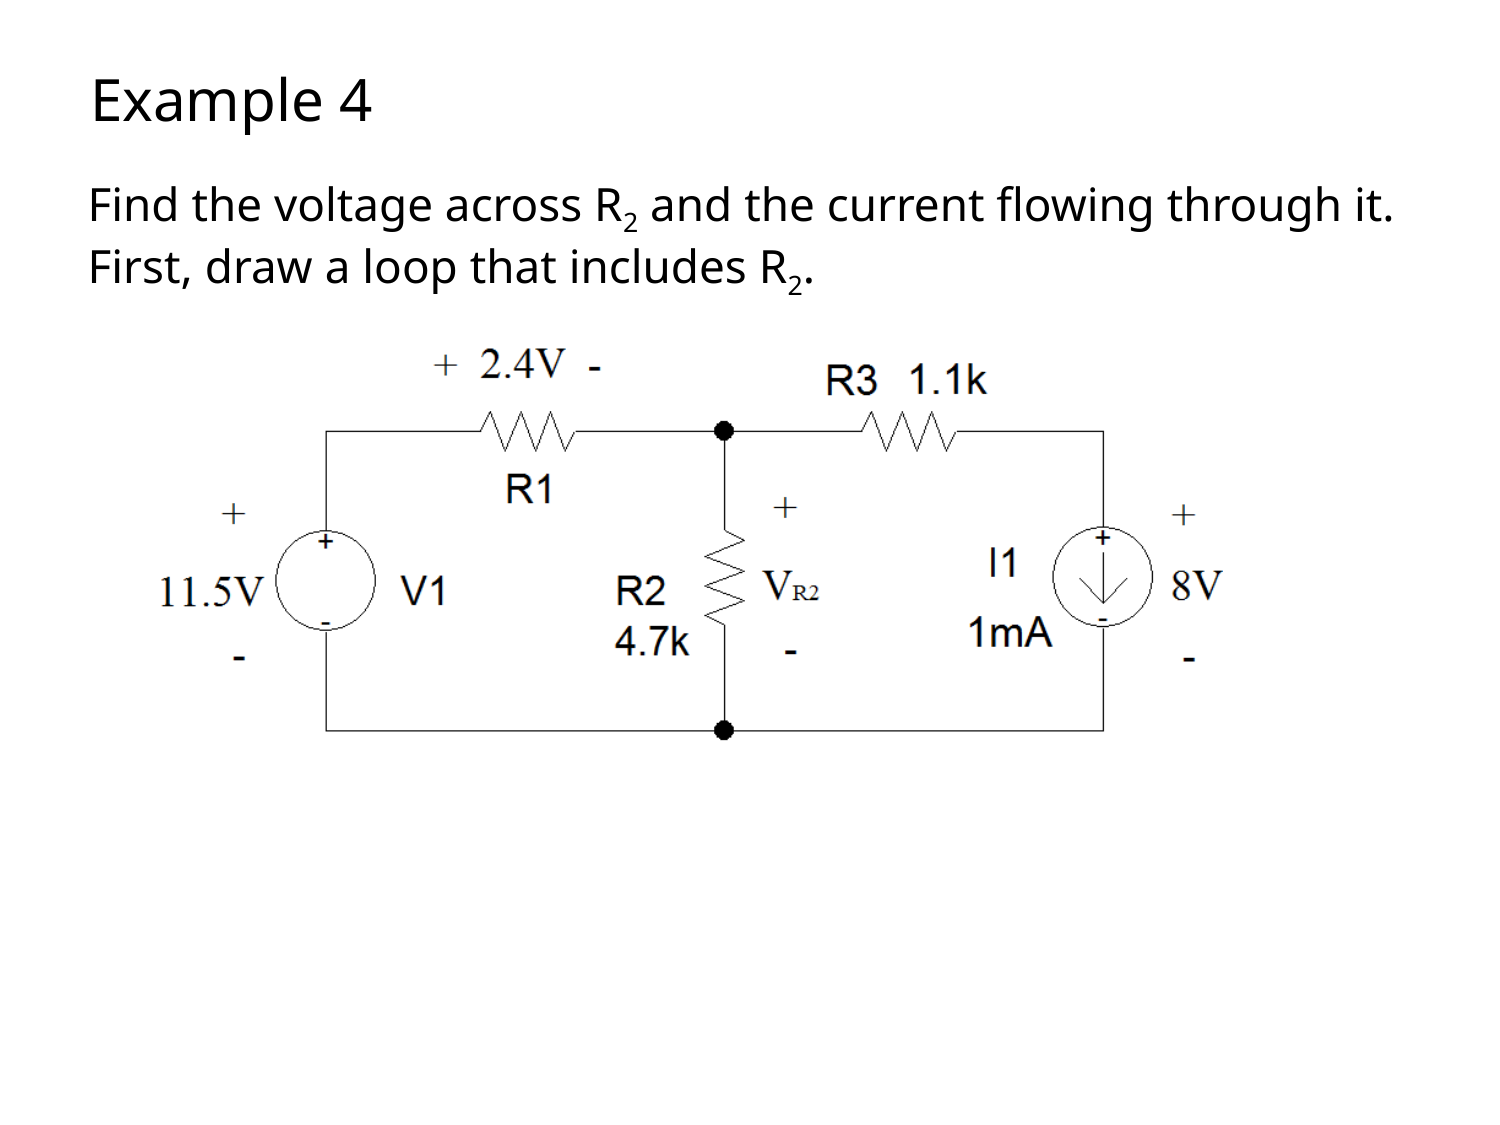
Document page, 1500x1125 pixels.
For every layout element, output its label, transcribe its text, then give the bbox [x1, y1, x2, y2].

list Find the voltage across R2 and the current flowing through it. First, draw a loop that includes R2. [72, 168, 1423, 303]
title Example 4 [75, 45, 1425, 152]
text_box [159, 302, 1223, 750]
